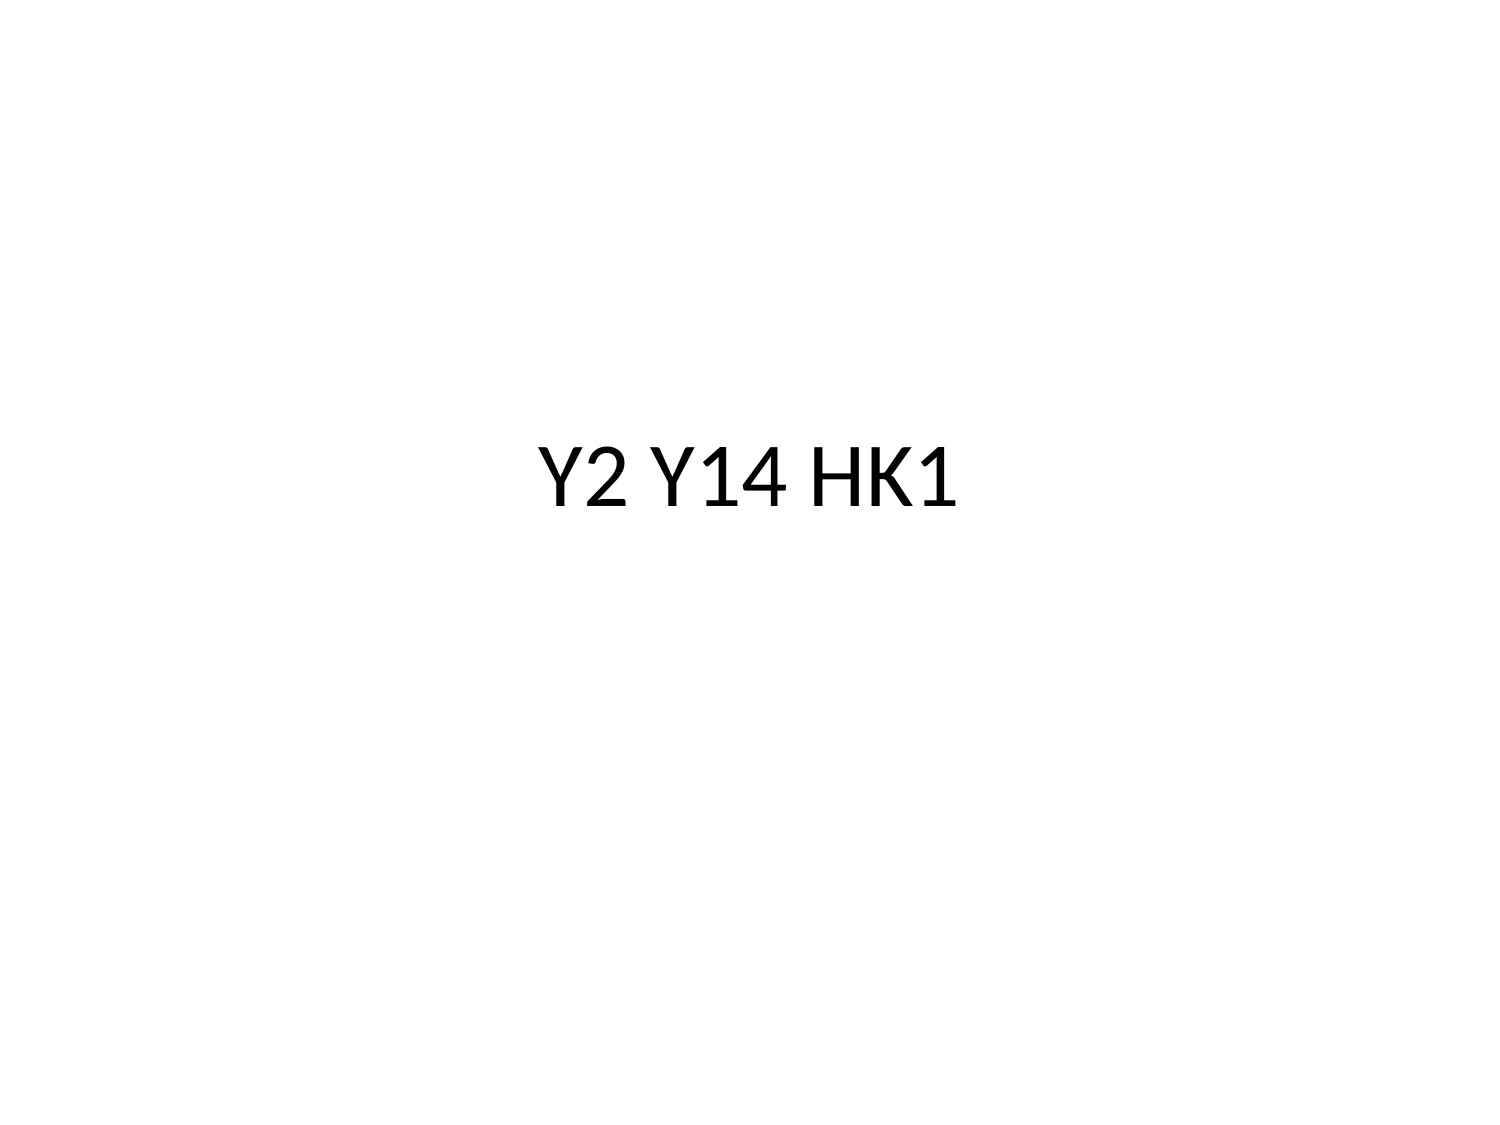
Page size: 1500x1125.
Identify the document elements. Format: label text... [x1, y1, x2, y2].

title Y2 Y14 HK1 [112, 349, 1388, 591]
